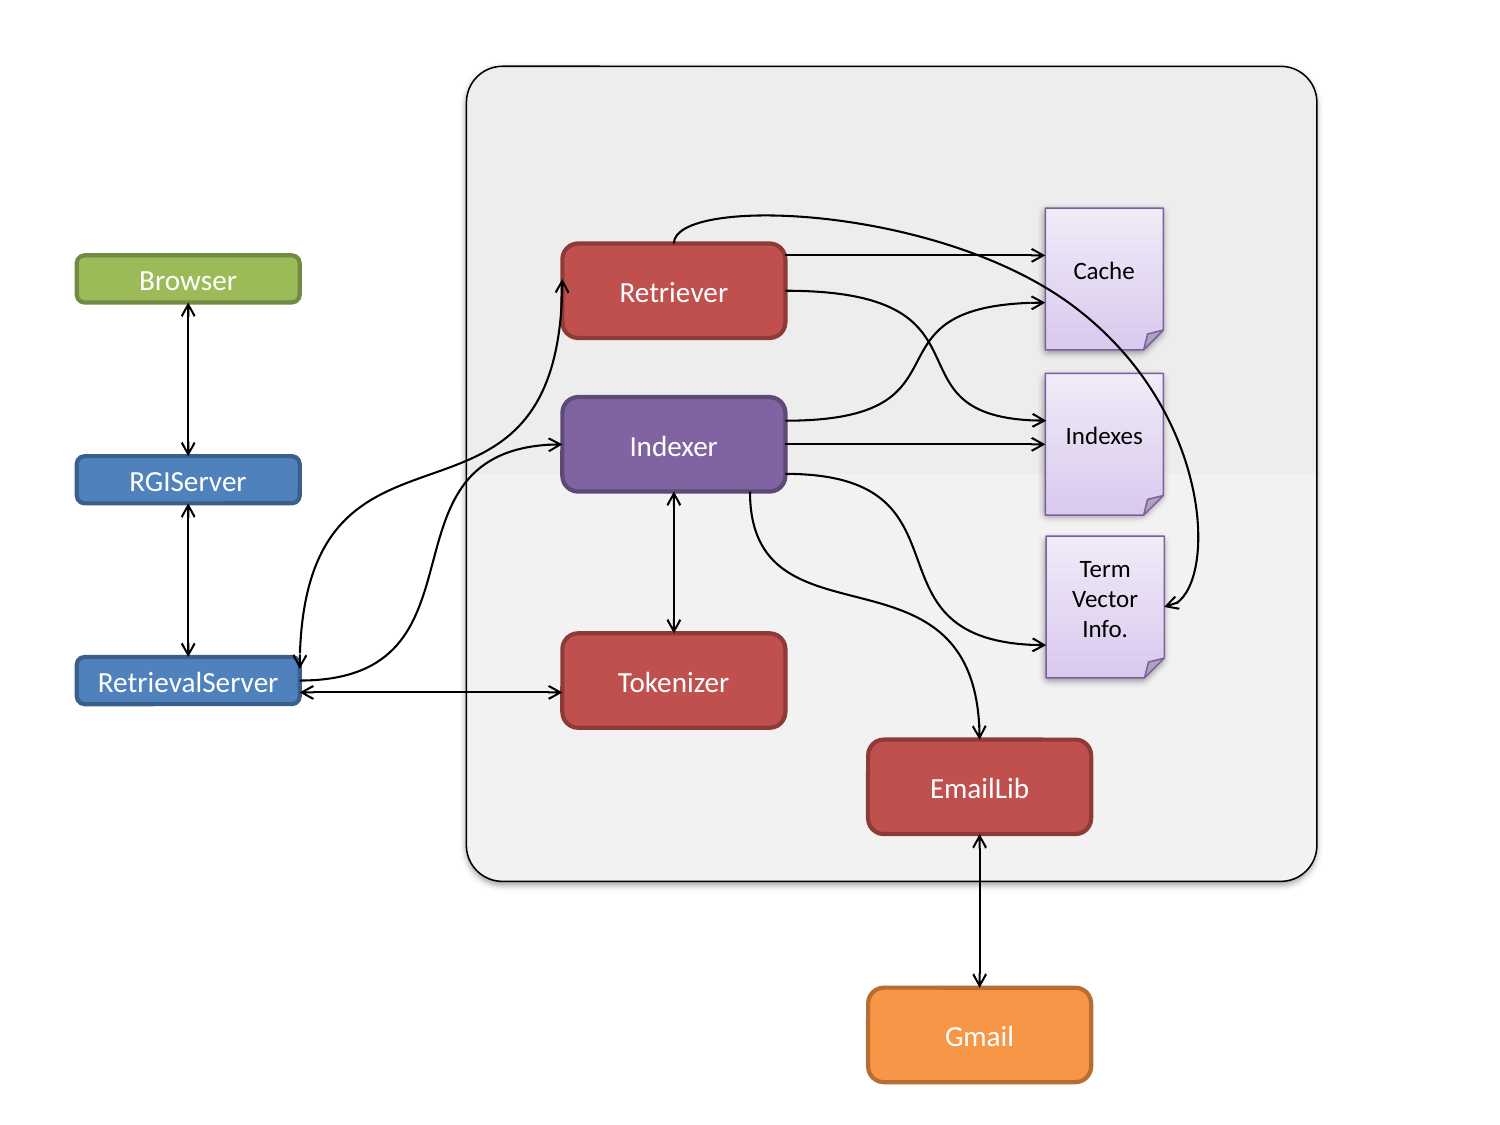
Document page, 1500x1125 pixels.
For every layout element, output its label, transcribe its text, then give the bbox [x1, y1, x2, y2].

text_box Cache [1106, 207, 1165, 351]
text_box EmailLib [865, 737, 1094, 837]
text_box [737, 179, 1101, 671]
text_box Browser [74, 253, 302, 305]
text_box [299, 278, 563, 444]
text_box Indexer [566, 394, 732, 494]
text_box Indexes [1106, 372, 1165, 516]
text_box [785, 473, 1047, 646]
text_box Retriever [560, 241, 732, 341]
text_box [785, 290, 1047, 302]
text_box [740, 679, 989, 731]
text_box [785, 302, 1046, 421]
text_box RGIServer [74, 454, 293, 506]
text_box Tokenizer [560, 631, 735, 730]
text_box RetrievalServer [74, 654, 302, 707]
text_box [299, 444, 563, 681]
text_box [465, 65, 1318, 883]
text_box Term Vector Info. [1100, 535, 1166, 679]
text_box Gmail [865, 985, 1094, 1085]
